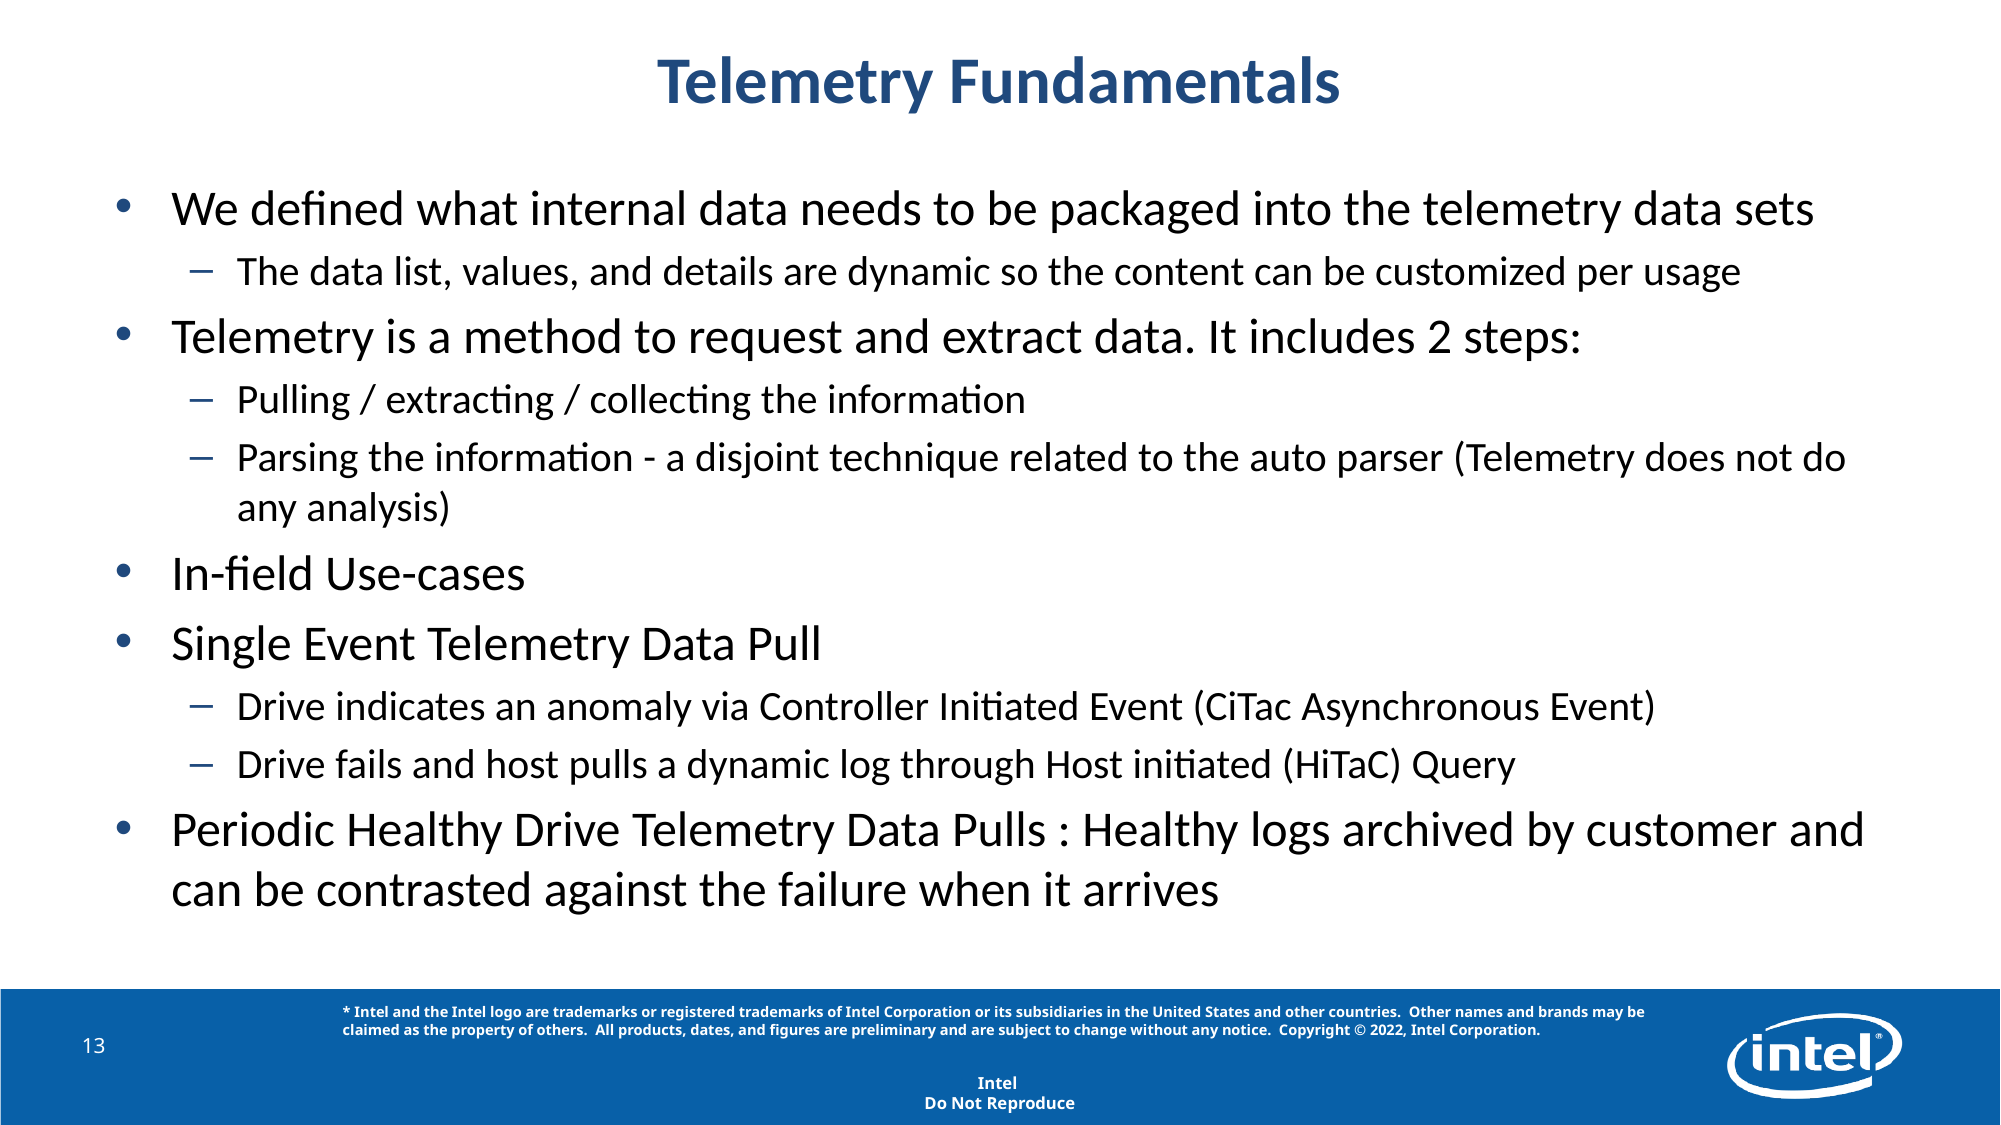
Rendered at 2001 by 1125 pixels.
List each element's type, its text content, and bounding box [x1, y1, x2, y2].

picture [1725, 1012, 1904, 1101]
title Telemetry Fundamentals [99, 0, 1901, 155]
list We defined what internal data needs to be packaged into the telemetry data sets The data list, values, and details are dynamic so the content can be customized per usage Telemetry is a method to request and extract data. It includes 2 steps: Pulling / extracting / collecting the information Parsing the information - a disjoint technique related to the auto parser (Telemetry does not do any analysis) In-field Use-cases Single Event Telemetry Data Pull Drive indicates an anomaly via Controller Initiated Event (CiTac Asynchronous Event) Drive fails and host pulls a dynamic log through Host initiated (HiTaC) Query Periodic Healthy Drive Telemetry Data Pulls : Healthy logs archived by customer and can be contrasted against the failure when it arrives [99, 167, 1901, 989]
